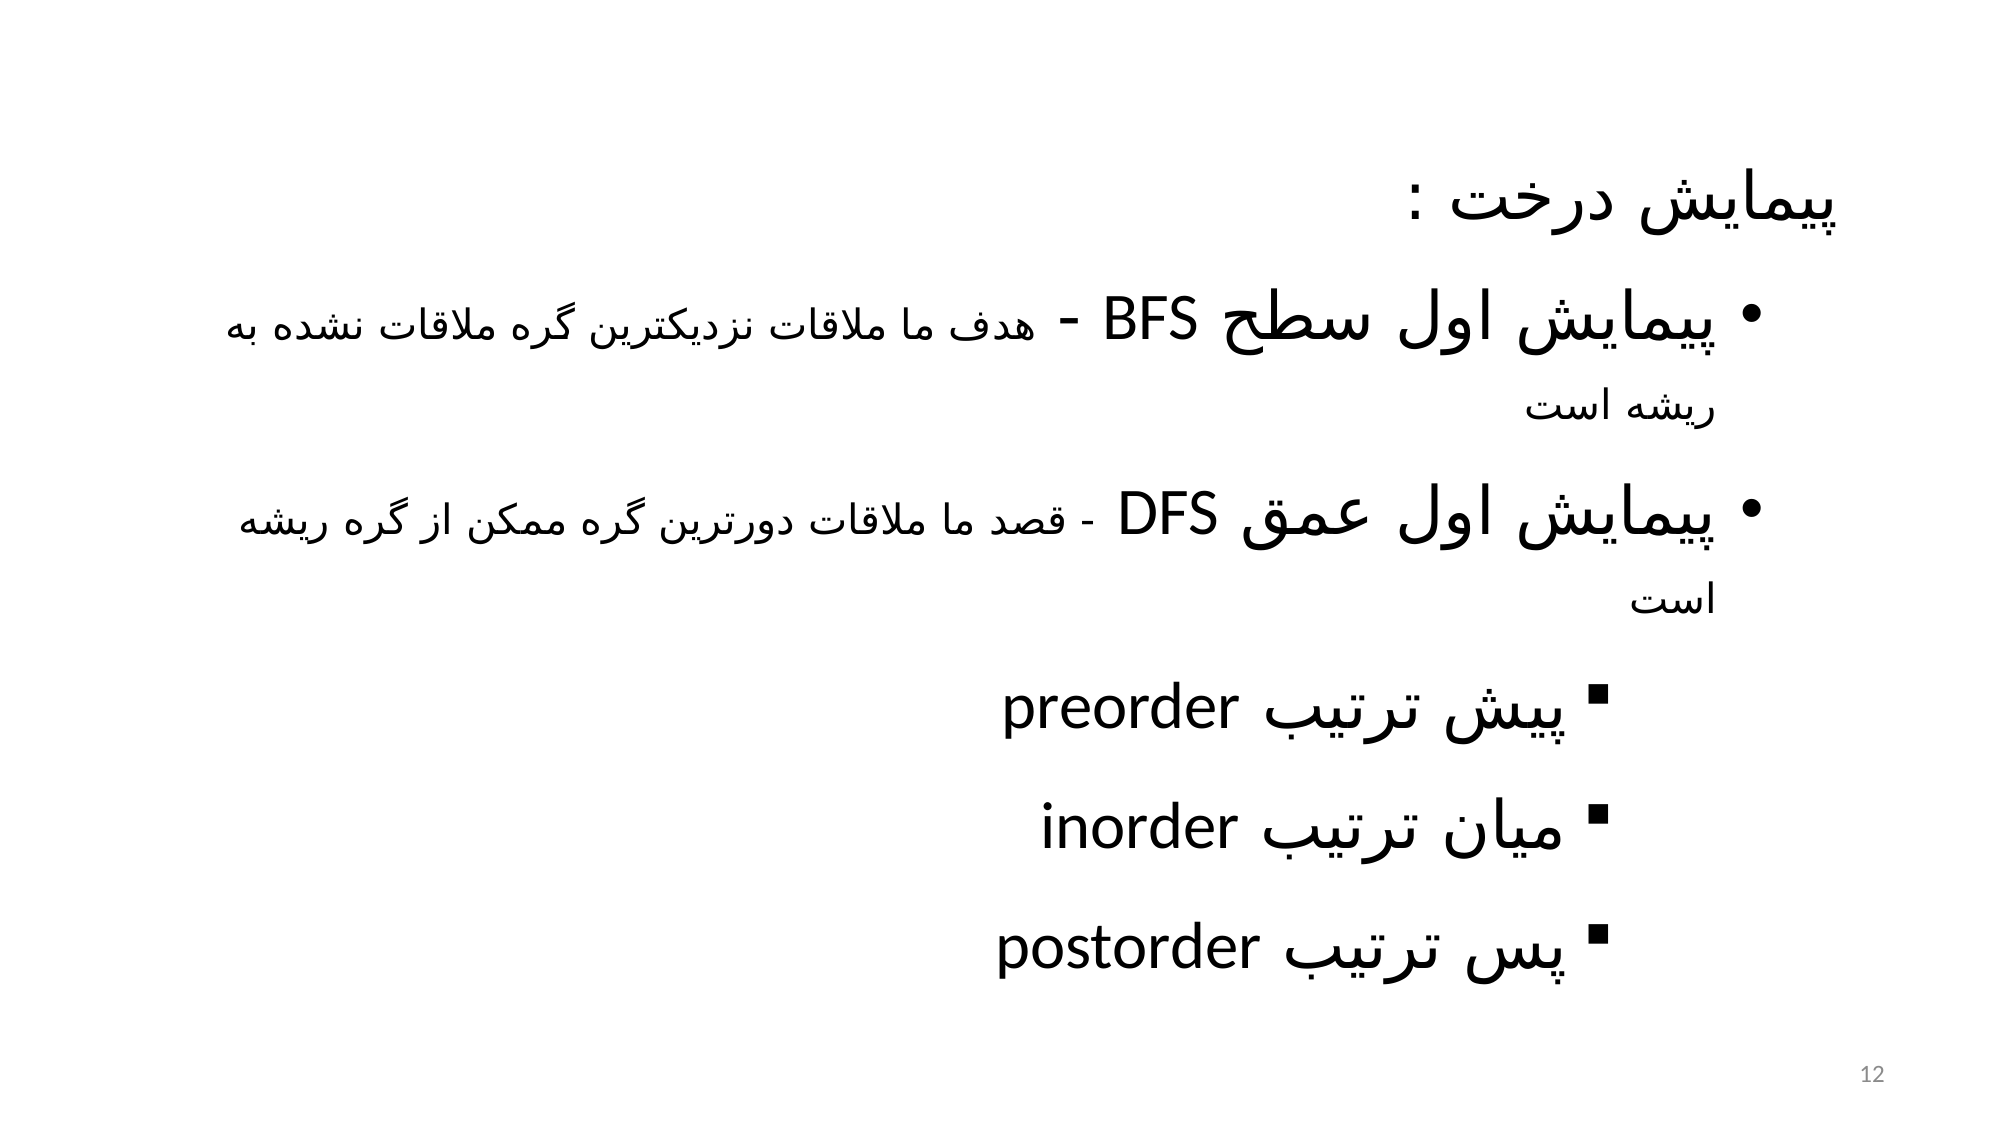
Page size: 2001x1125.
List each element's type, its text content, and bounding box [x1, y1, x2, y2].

text_box پیمایش درخت : پیمایش اول سطح BFS - هدف ما ملاقات نزدیکترین گره ملاقات نشده به ریشه است پیمایش اول عمق DFS - قصد ما ملاقات دورترین گره ممکن از گره ریشه است پیش ترتیب preorder میان ترتیب inorder پس ترتیب postorder [138, 105, 1854, 990]
slide_number 12 [1433, 1042, 1900, 1103]
